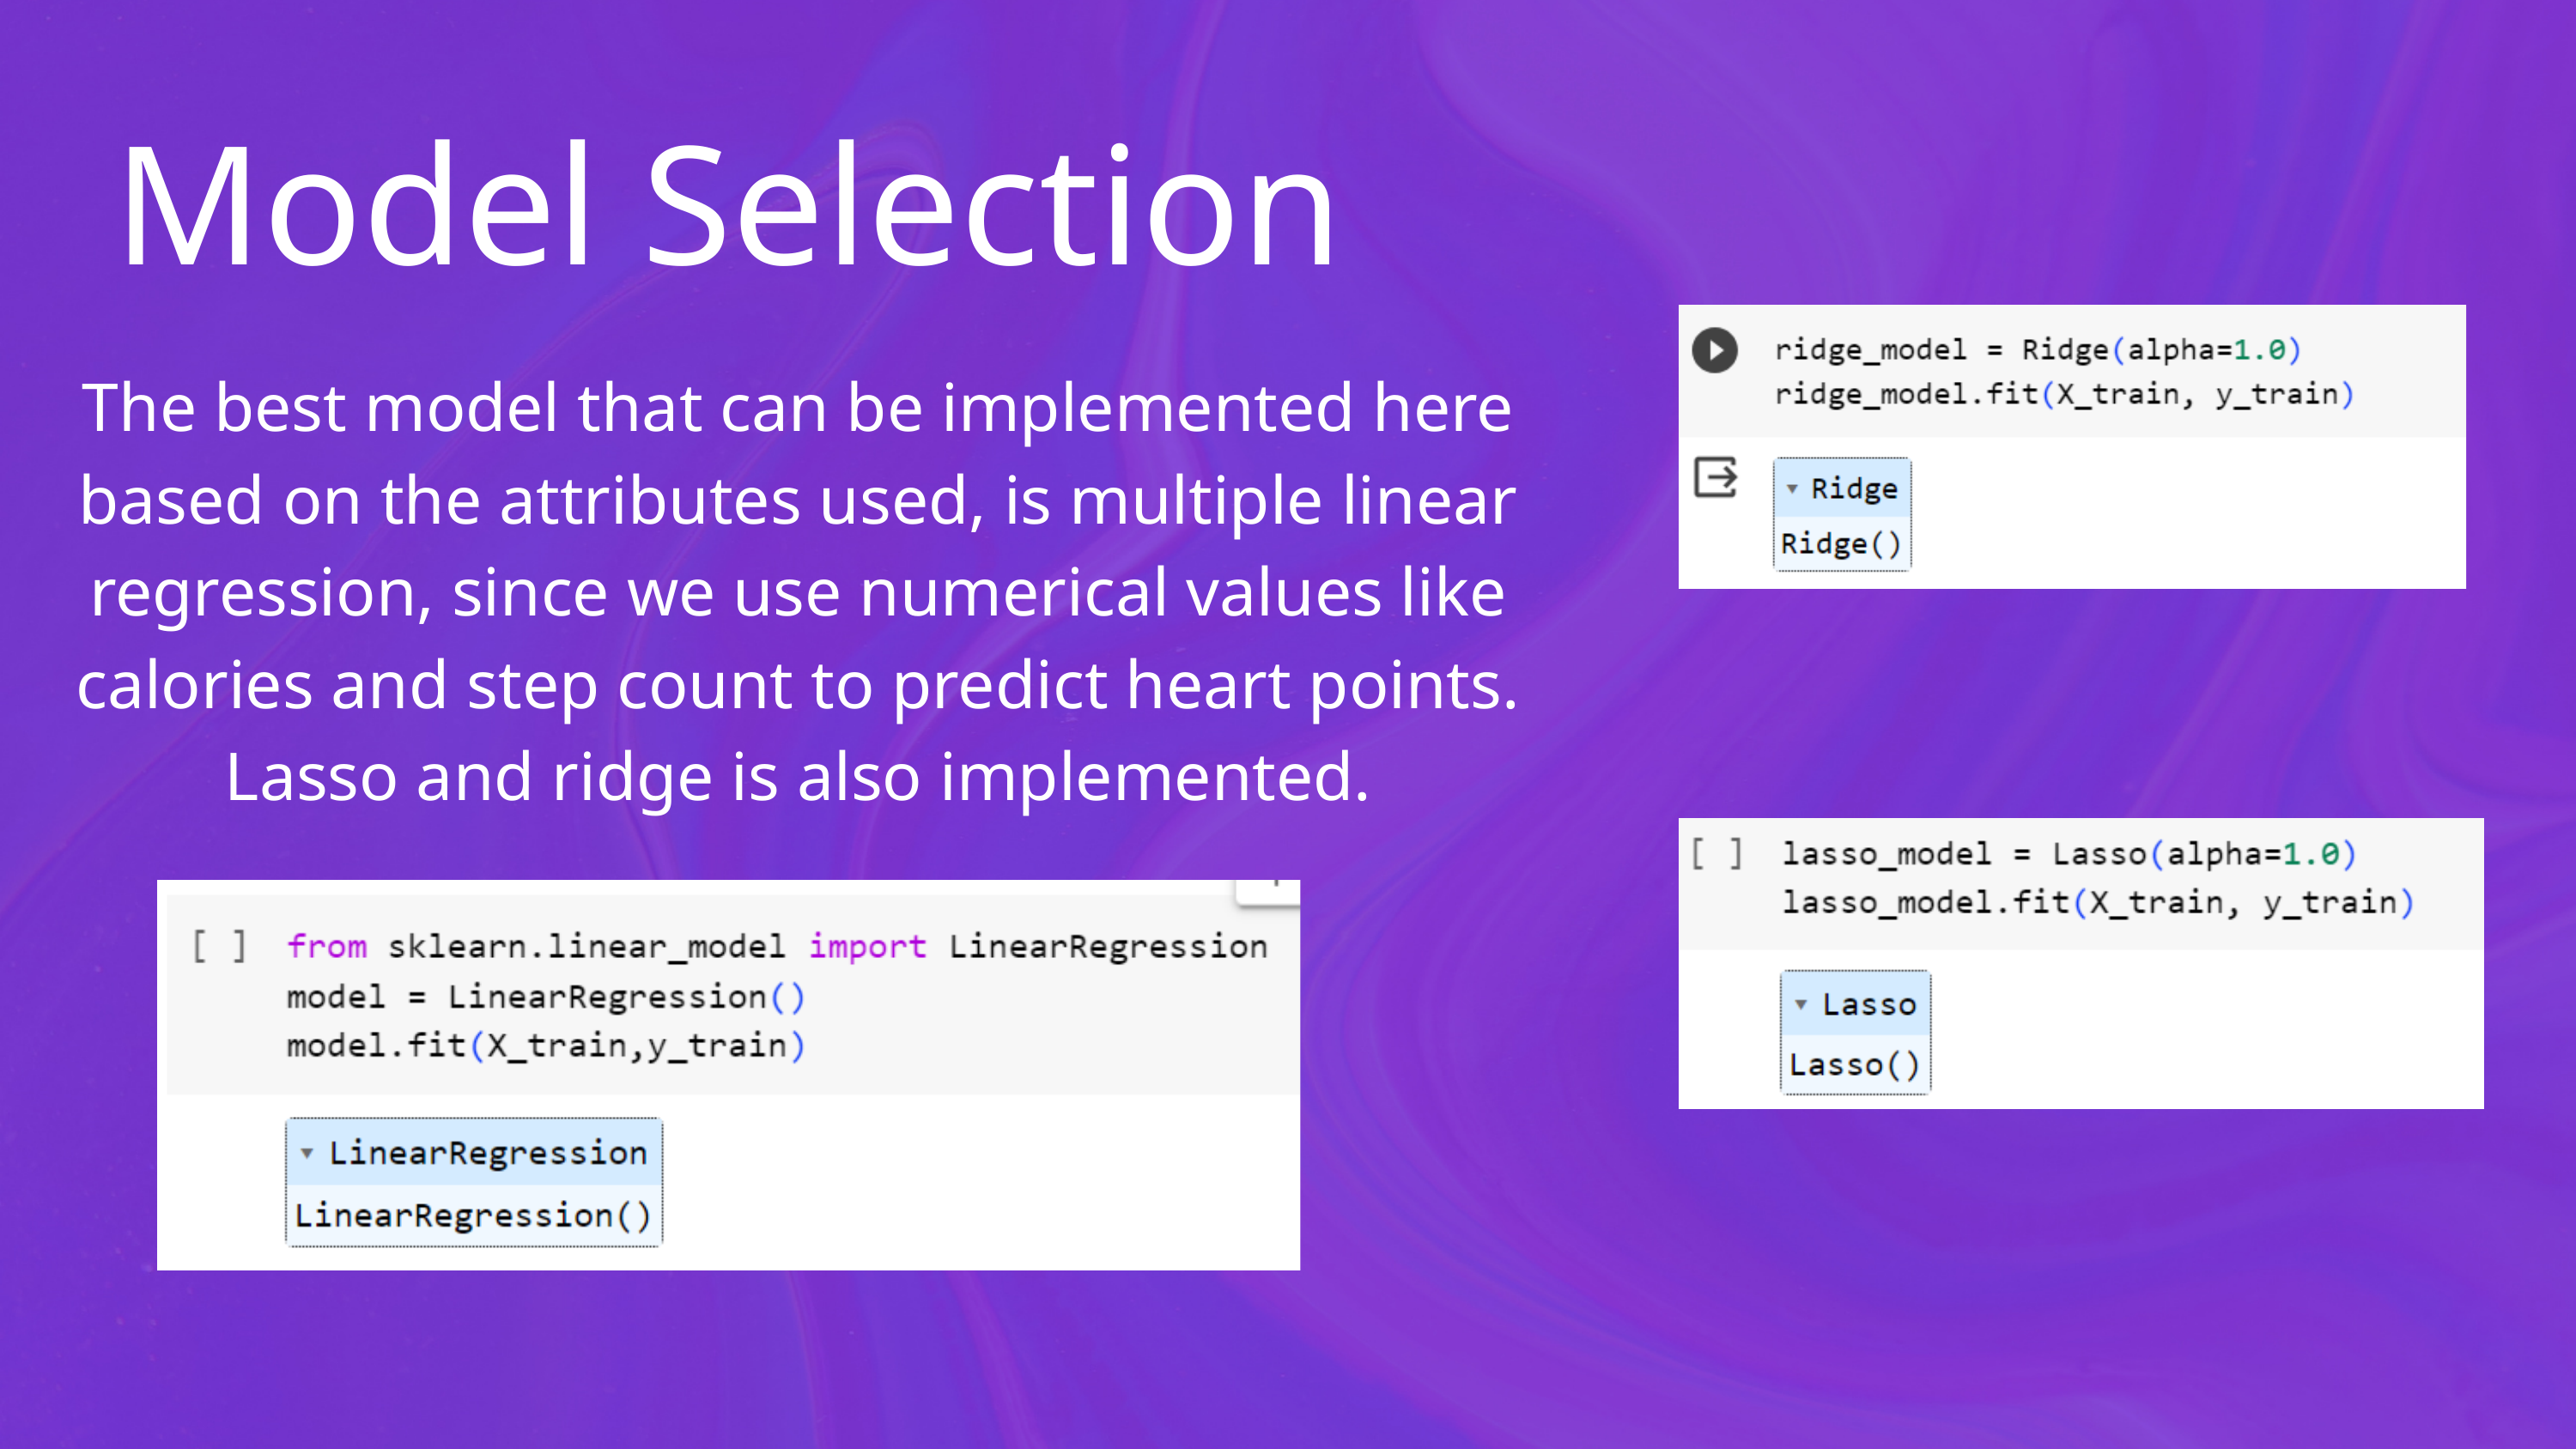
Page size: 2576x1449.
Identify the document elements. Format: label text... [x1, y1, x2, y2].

text_box [1679, 818, 2484, 1109]
text_box [0, 0, 2576, 1449]
text_box Model Selection [76, 67, 1382, 298]
text_box [157, 880, 1301, 1270]
text_box [1679, 305, 2467, 589]
text_box The best model that can be implemented here based on the attributes used, is multiple linear regression, since we use numerical values like calories and step count to predict heart points. Lasso and ridge is also implemented. [0, 352, 1597, 814]
